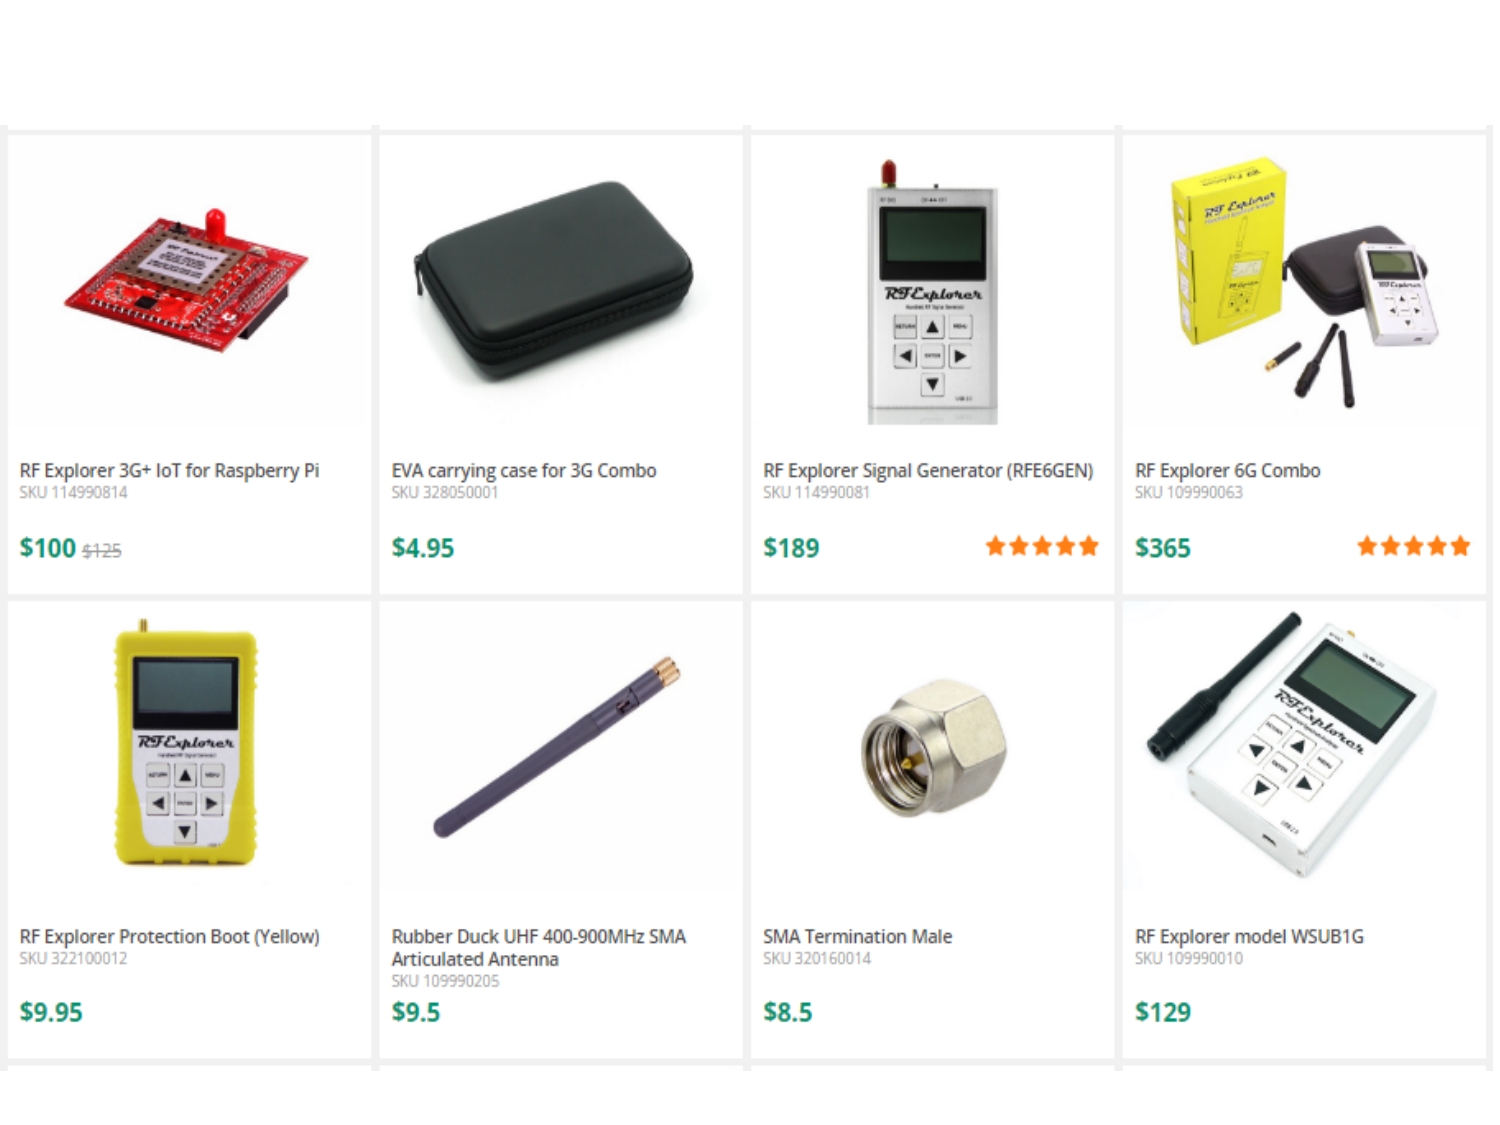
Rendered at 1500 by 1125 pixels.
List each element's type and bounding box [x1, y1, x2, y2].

picture [0, 125, 1493, 1071]
